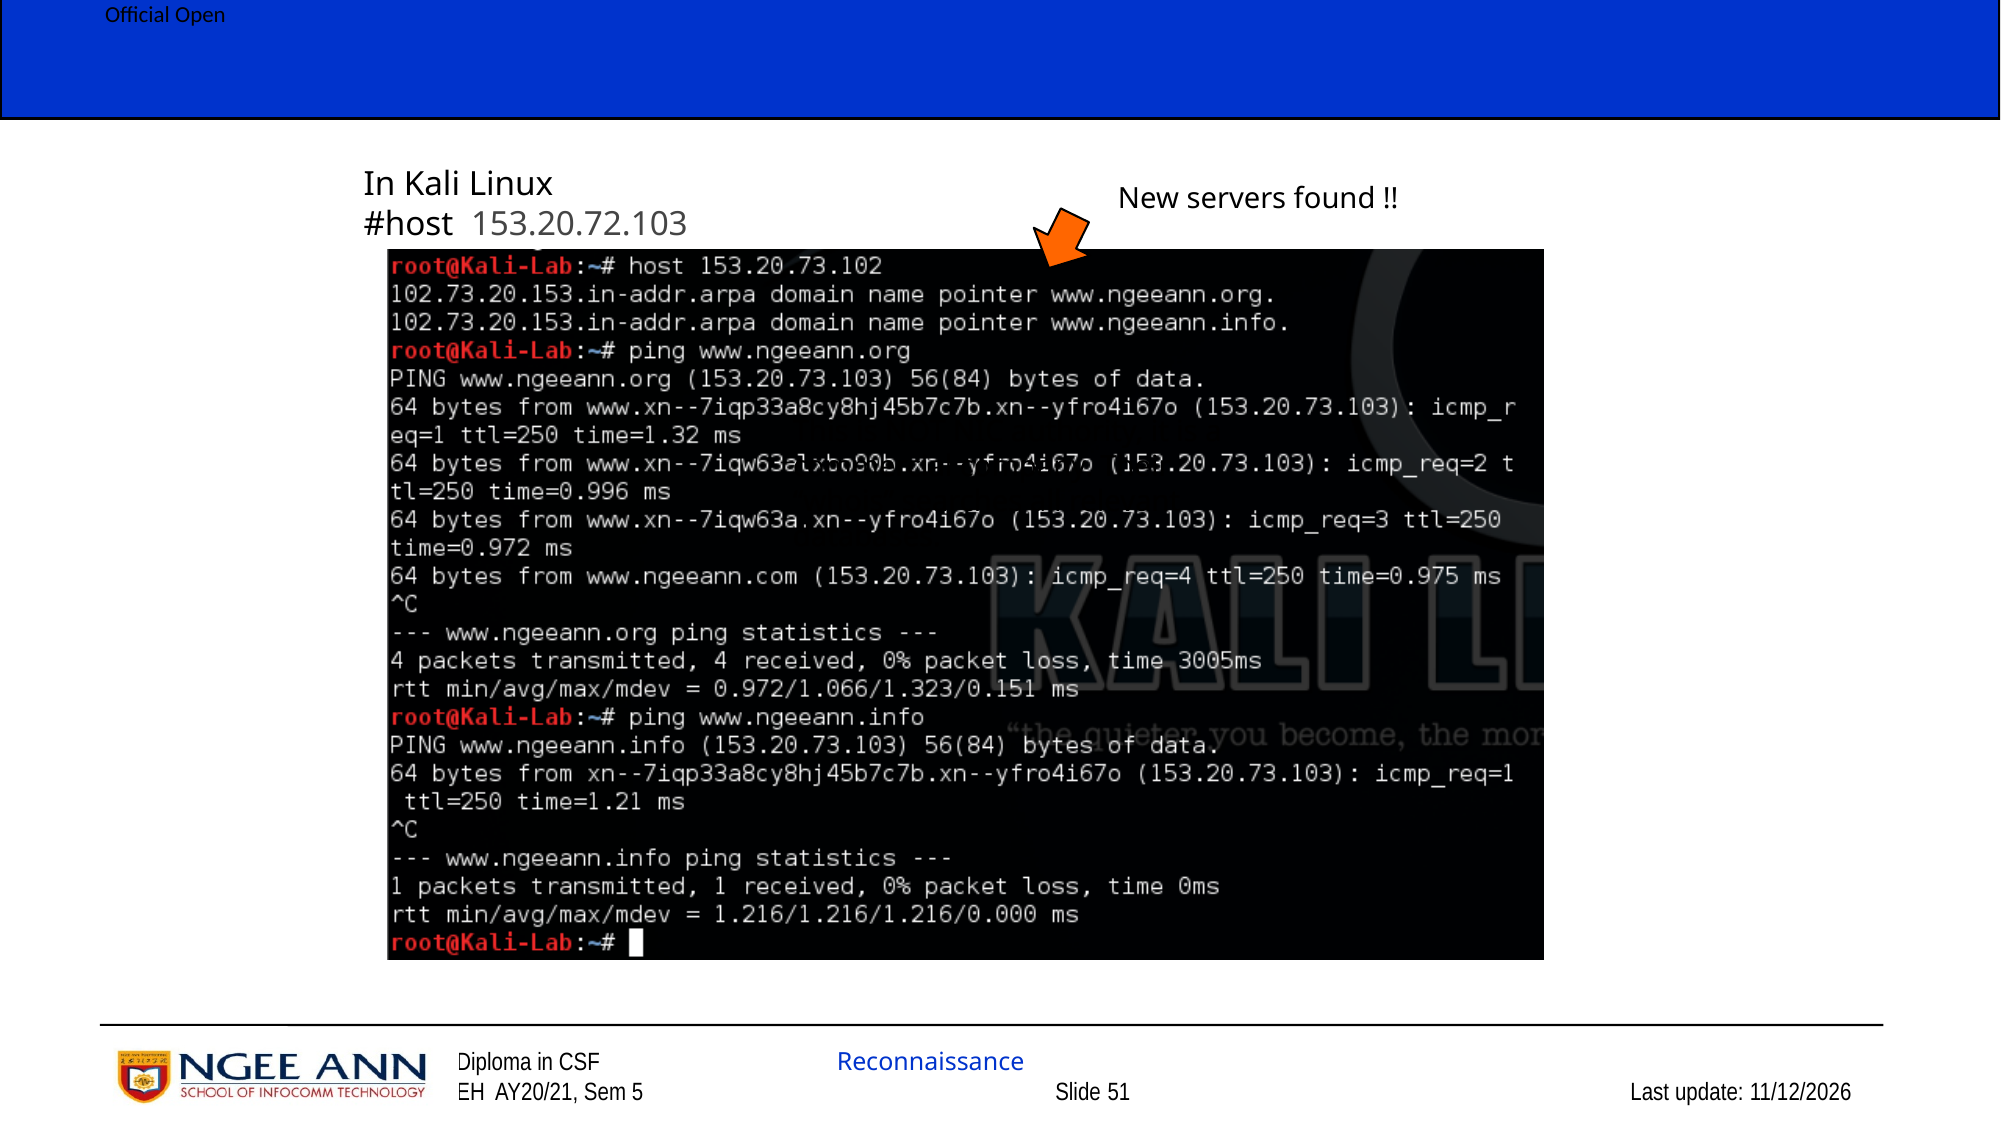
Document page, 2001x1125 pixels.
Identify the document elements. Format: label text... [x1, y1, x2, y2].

text_box New servers found !! [1103, 172, 1571, 223]
picture [387, 249, 1544, 960]
text_box In Kali Linux #host 153.20.72.103 [198, 154, 704, 250]
picture [83, 1028, 459, 1125]
text_box [1033, 208, 1089, 248]
